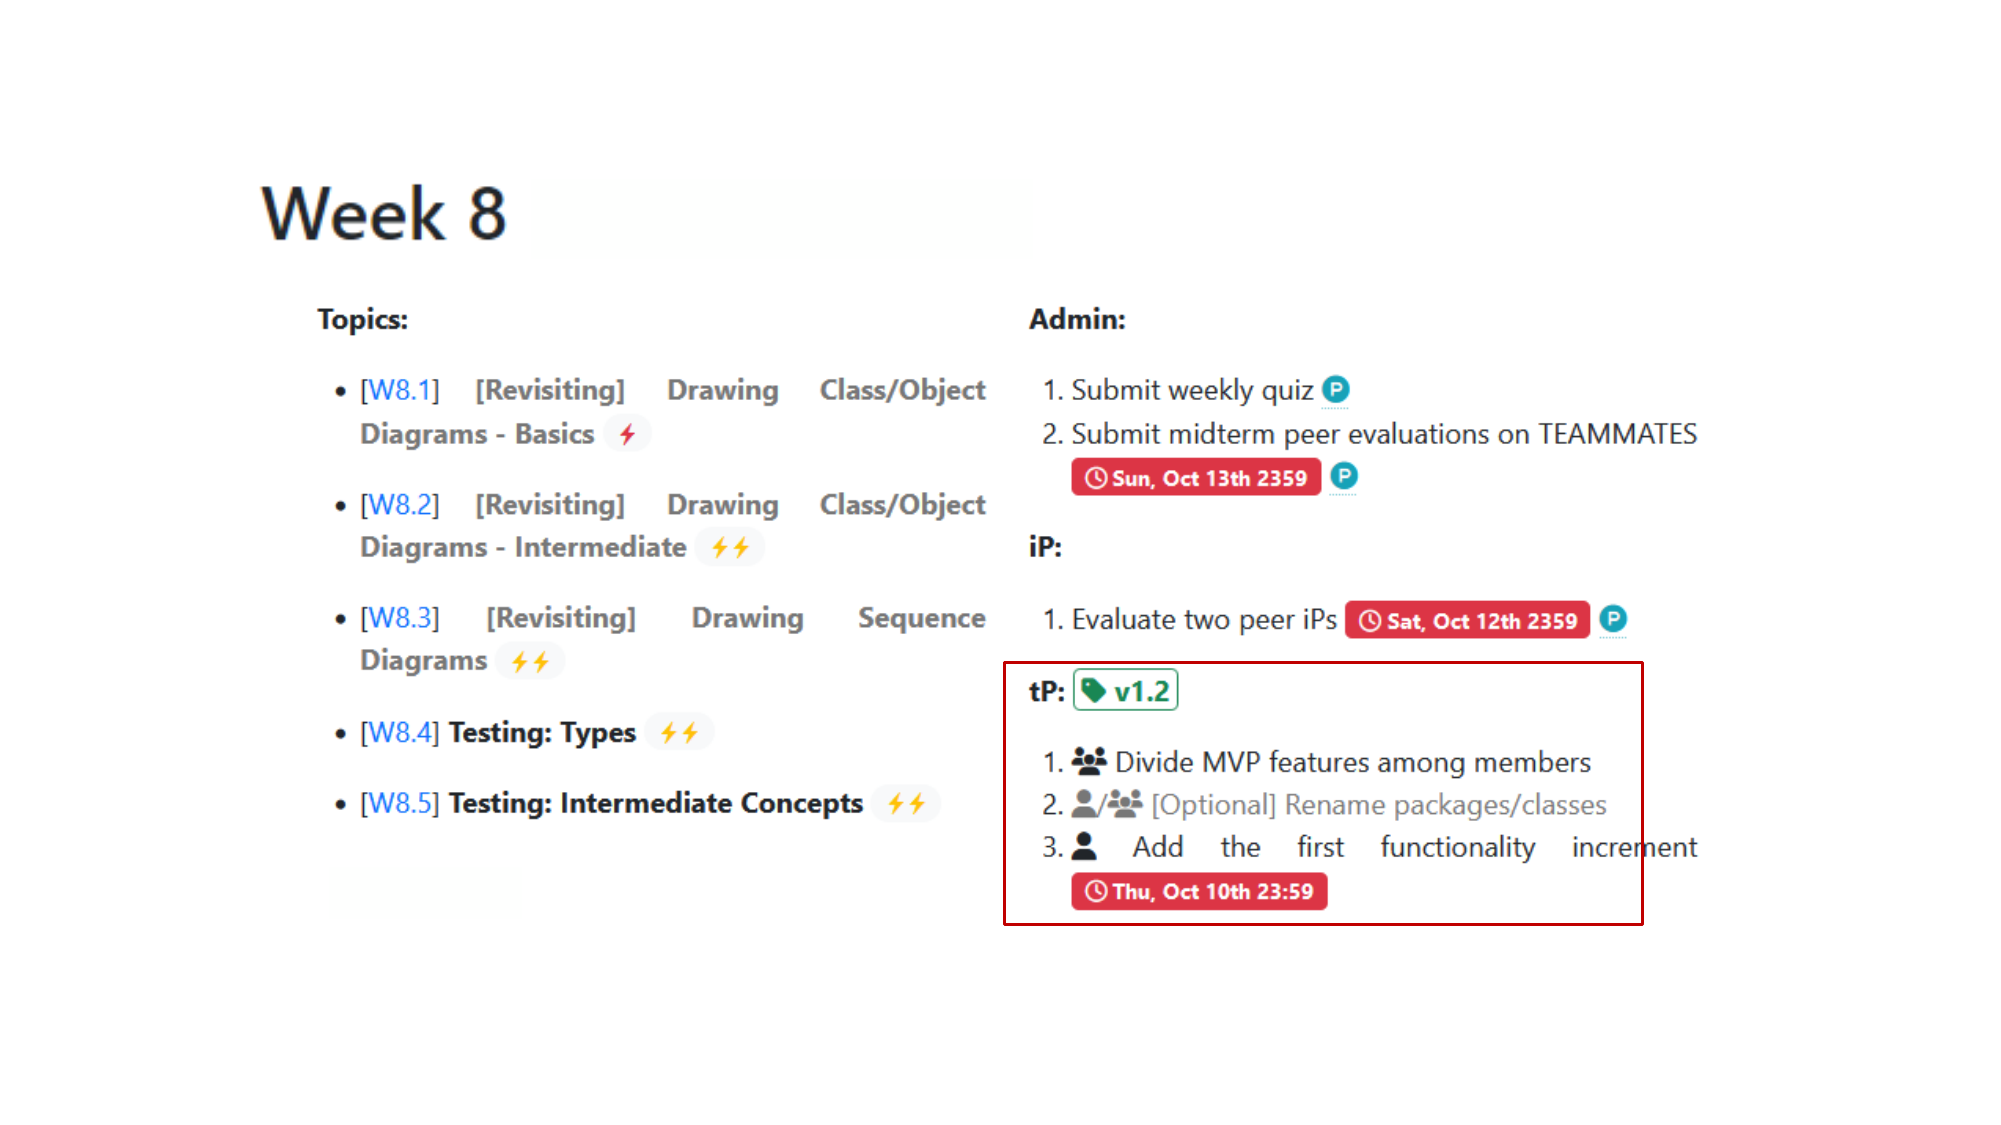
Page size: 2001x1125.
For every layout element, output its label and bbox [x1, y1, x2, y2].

picture [275, 279, 1743, 945]
text_box [1003, 660, 1644, 927]
picture [224, 162, 1776, 276]
